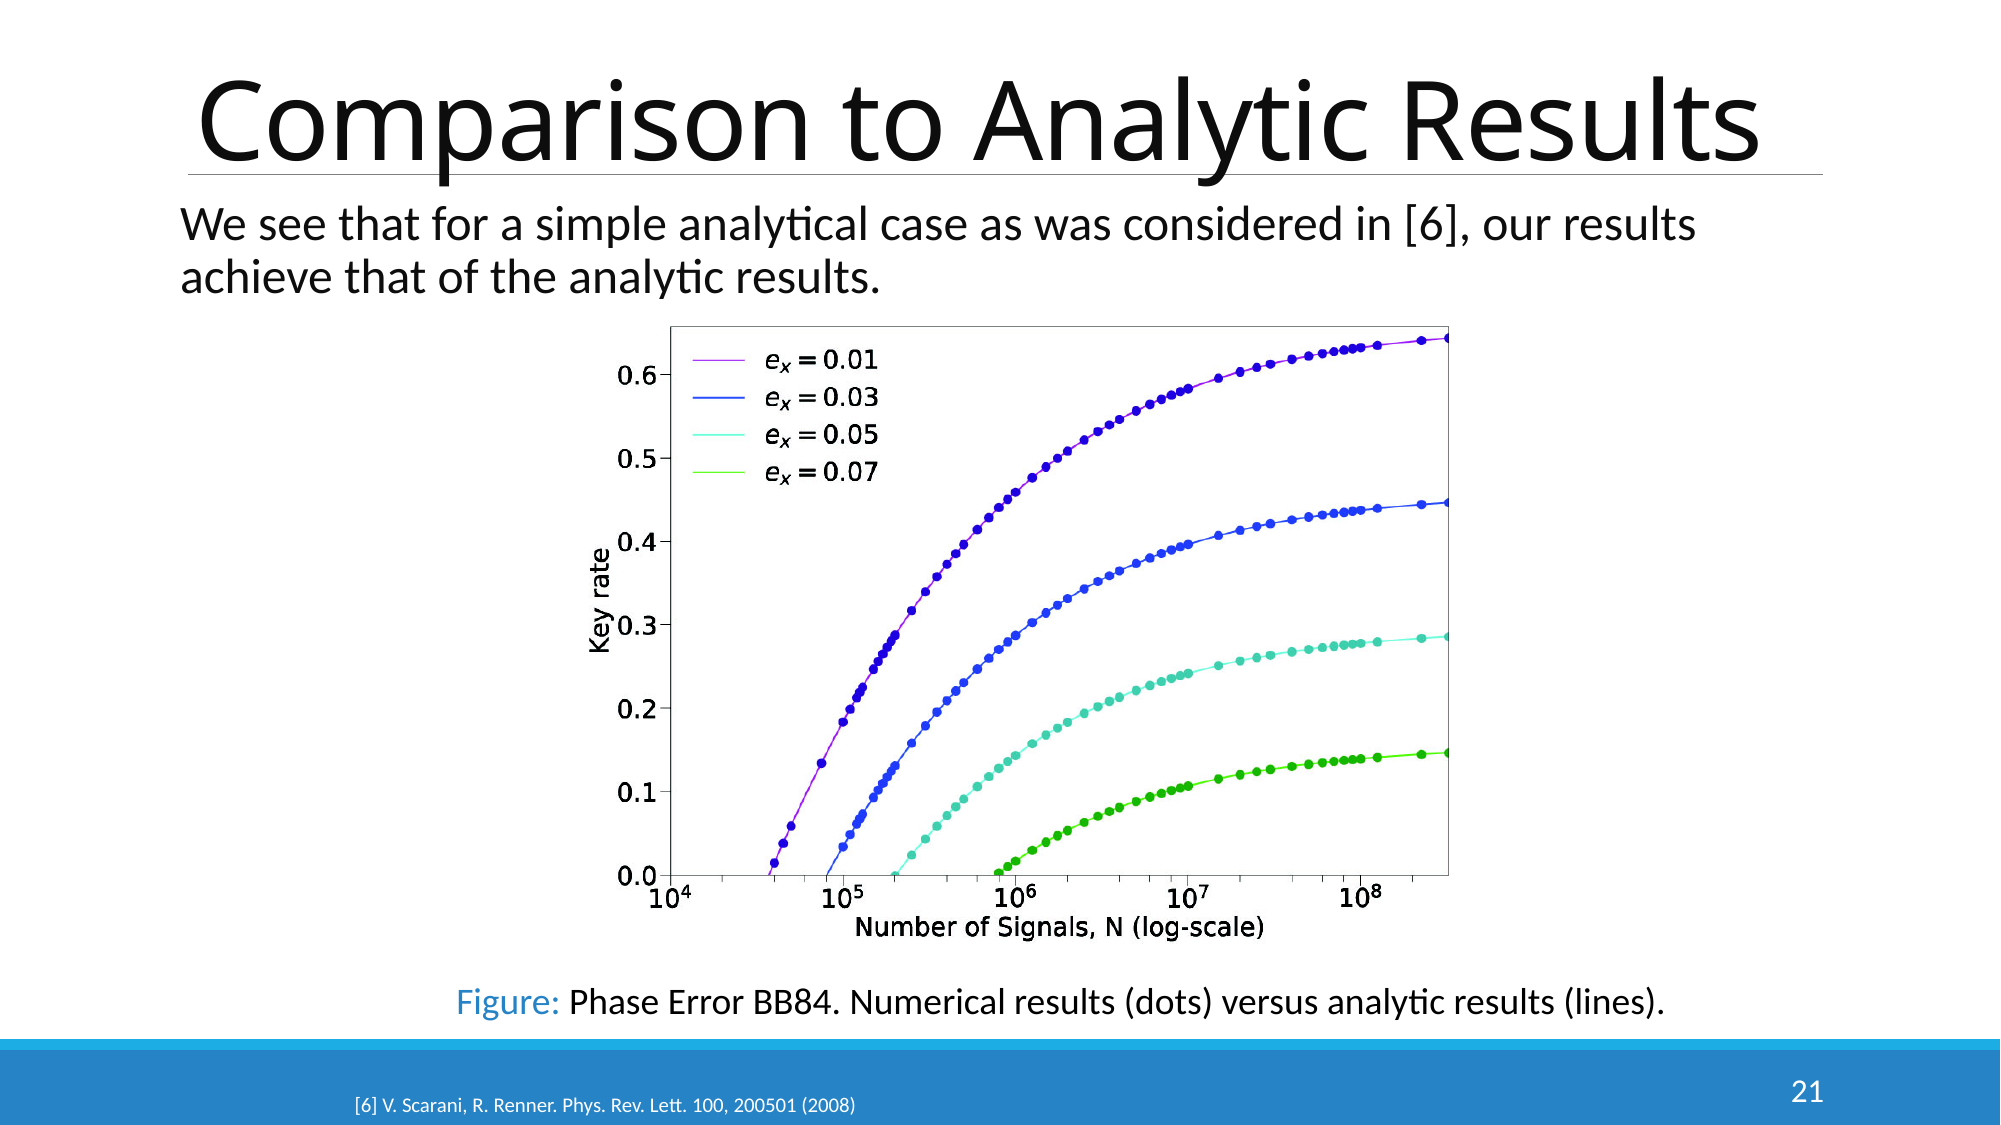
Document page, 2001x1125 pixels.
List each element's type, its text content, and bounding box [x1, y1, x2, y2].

slide_number 21 [1624, 1059, 1840, 1120]
text_box [6] V. Scarani, R. Renner. Phys. Rev. Lett. 100, 200501 (2008) [339, 1084, 1732, 1125]
picture [560, 299, 1476, 971]
text_box Figure: Phase Error BB84. Numerical results (dots) versus analytic results (lines). [432, 970, 1692, 1030]
title Comparison to Analytic Results [180, 51, 1830, 190]
list We see that for a simple analytical case as was considered in [6], our results achieve that of the analytic results. [180, 190, 1830, 313]
